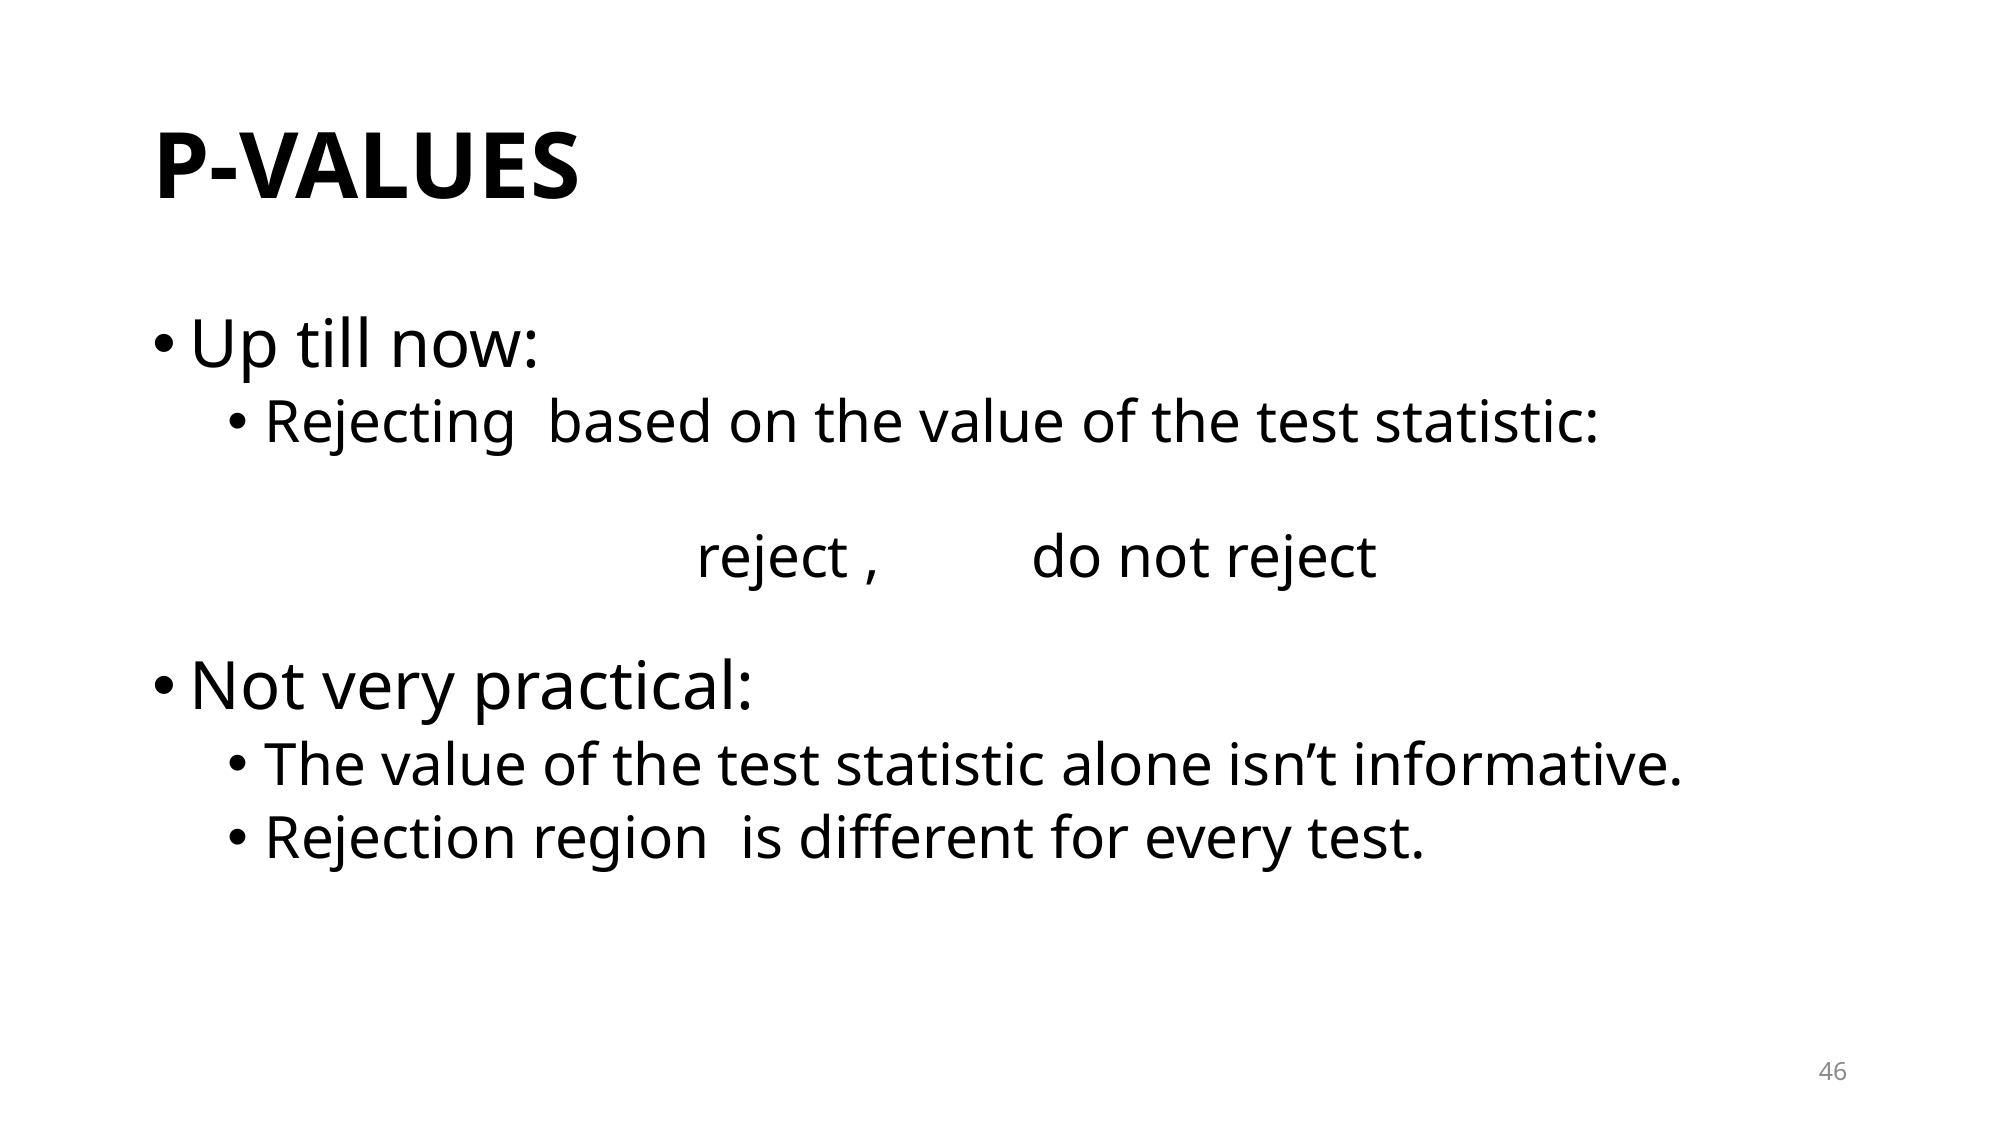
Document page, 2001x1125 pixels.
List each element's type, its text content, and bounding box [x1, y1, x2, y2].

slide_number 46 [1412, 1042, 1863, 1103]
title P-VALUES [137, 59, 1863, 278]
